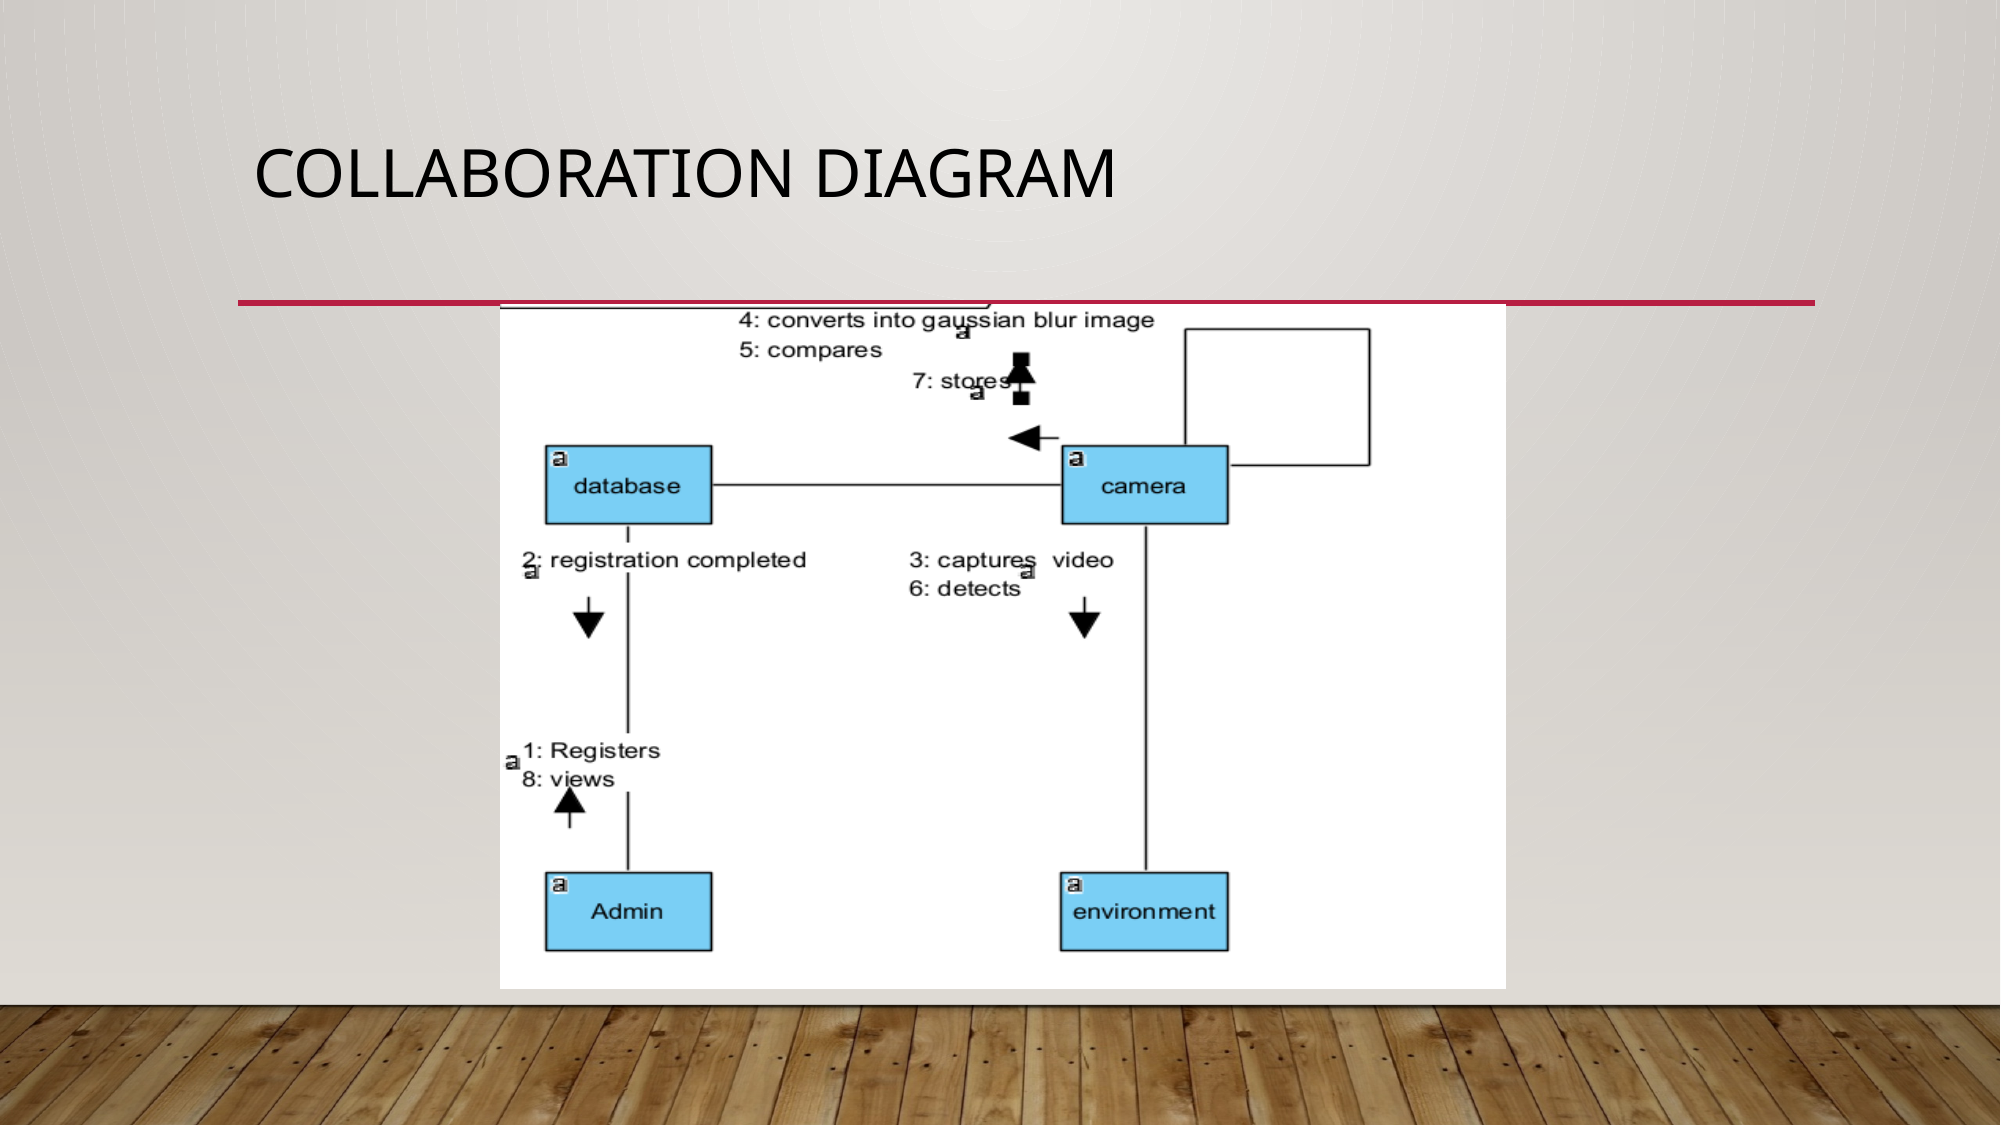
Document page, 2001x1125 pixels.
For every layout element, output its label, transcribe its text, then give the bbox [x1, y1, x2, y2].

picture [500, 303, 1506, 990]
picture [0, 1005, 2000, 1125]
title Collaboration diagram [238, 131, 1814, 305]
